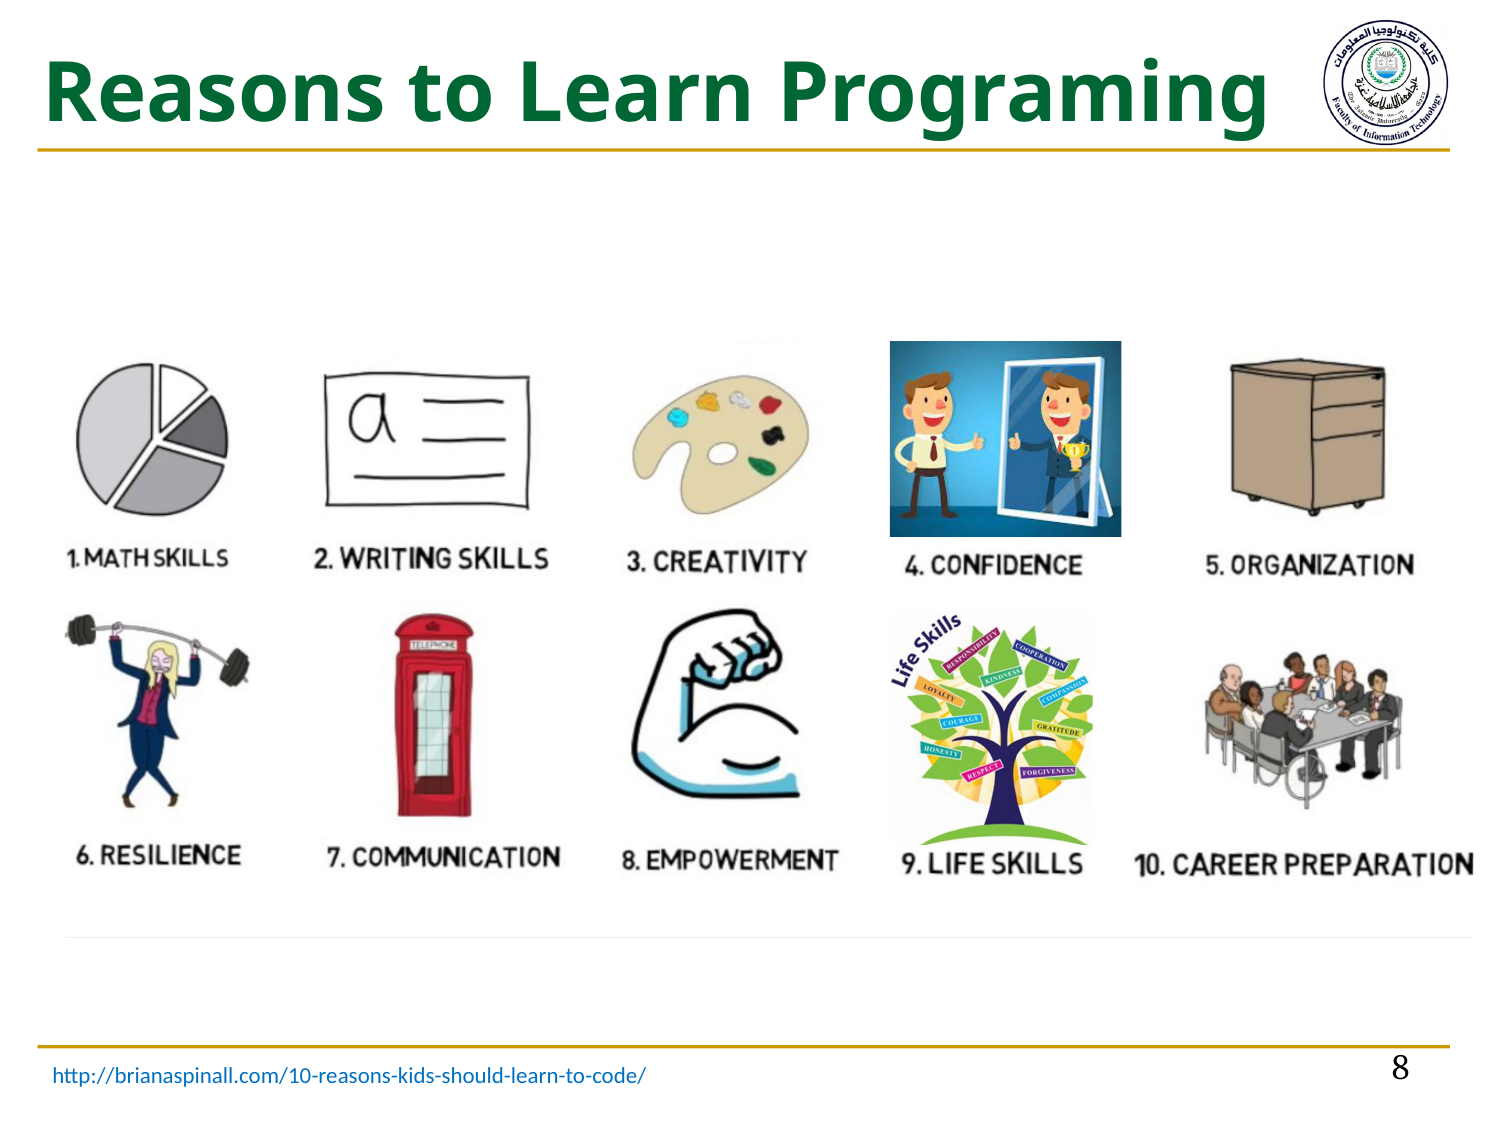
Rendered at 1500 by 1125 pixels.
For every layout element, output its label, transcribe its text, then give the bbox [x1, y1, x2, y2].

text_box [64, 341, 1474, 938]
text_box http://brianaspinall.com/10-reasons-kids-should-learn-to-code/ [37, 1053, 1223, 1096]
slide_number 8 [1074, 1023, 1426, 1100]
title Reasons to Learn Programing [26, 30, 1461, 207]
picture [1321, 18, 1450, 30]
